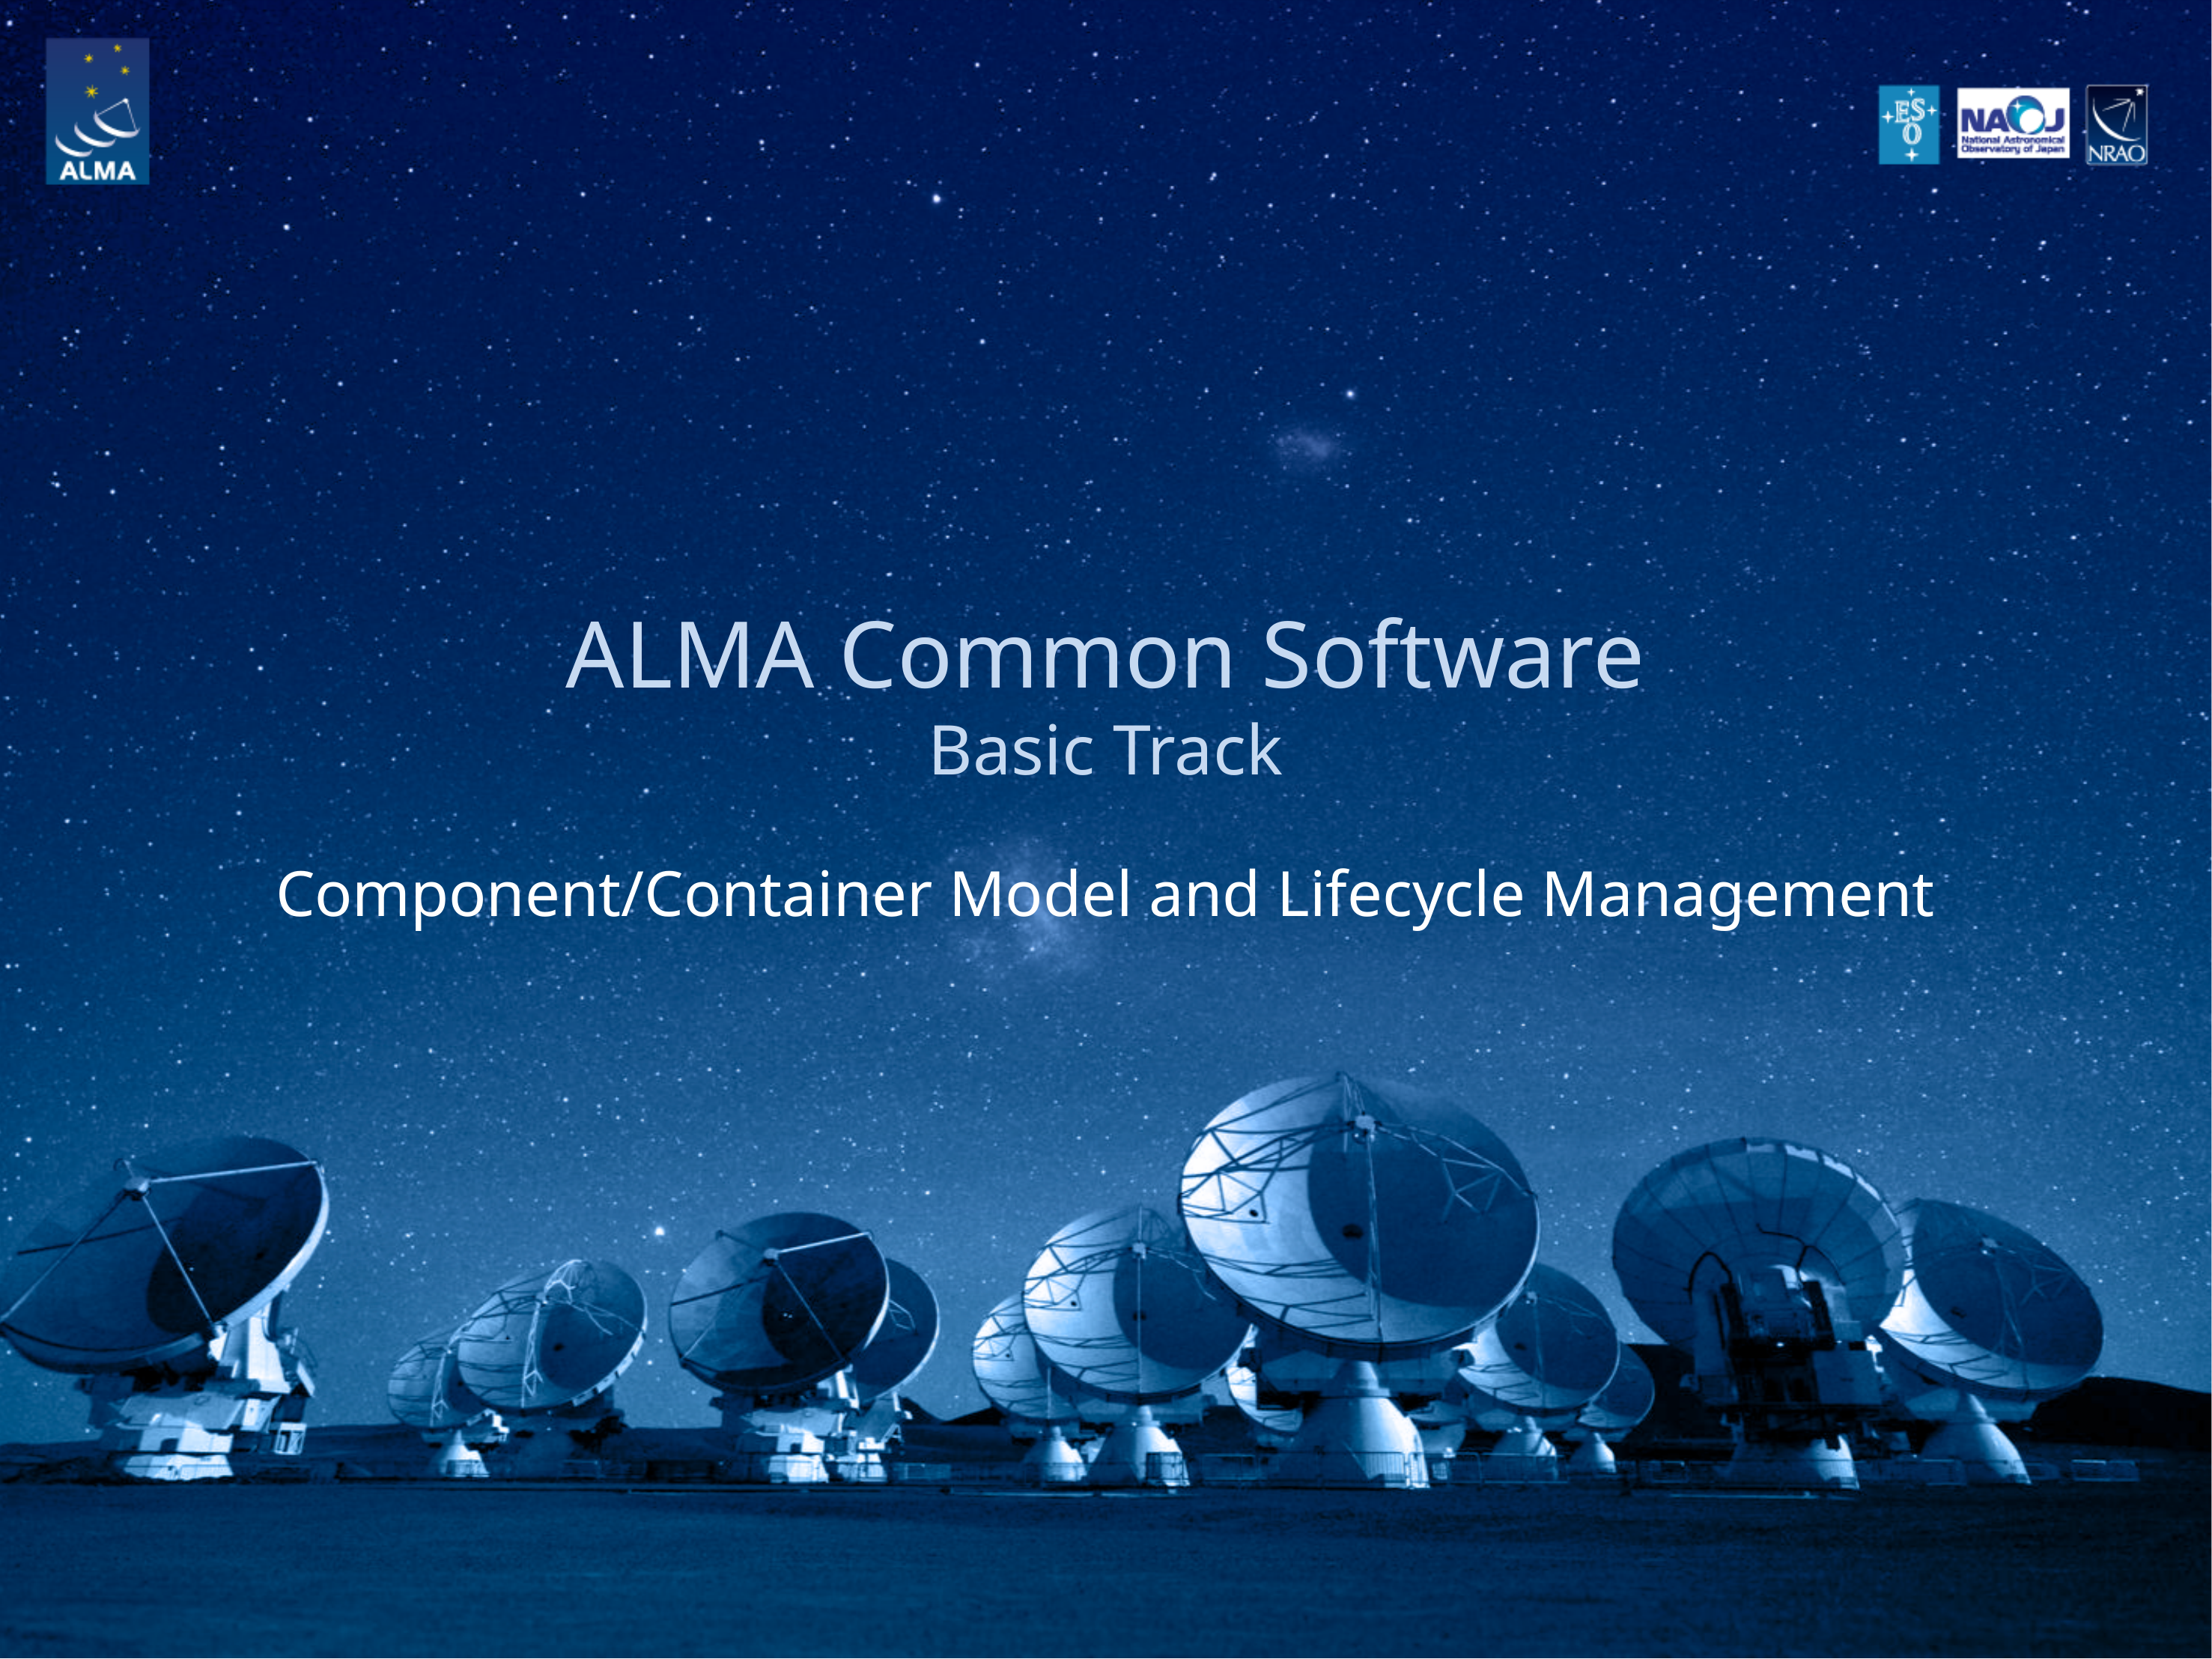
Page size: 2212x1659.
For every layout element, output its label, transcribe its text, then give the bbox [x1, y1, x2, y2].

picture [0, 0, 2212, 1658]
text_box Component/Container Model and Lifecycle Management [165, 848, 2046, 1254]
title ALMA Common Software Basic Track [165, 589, 2046, 839]
